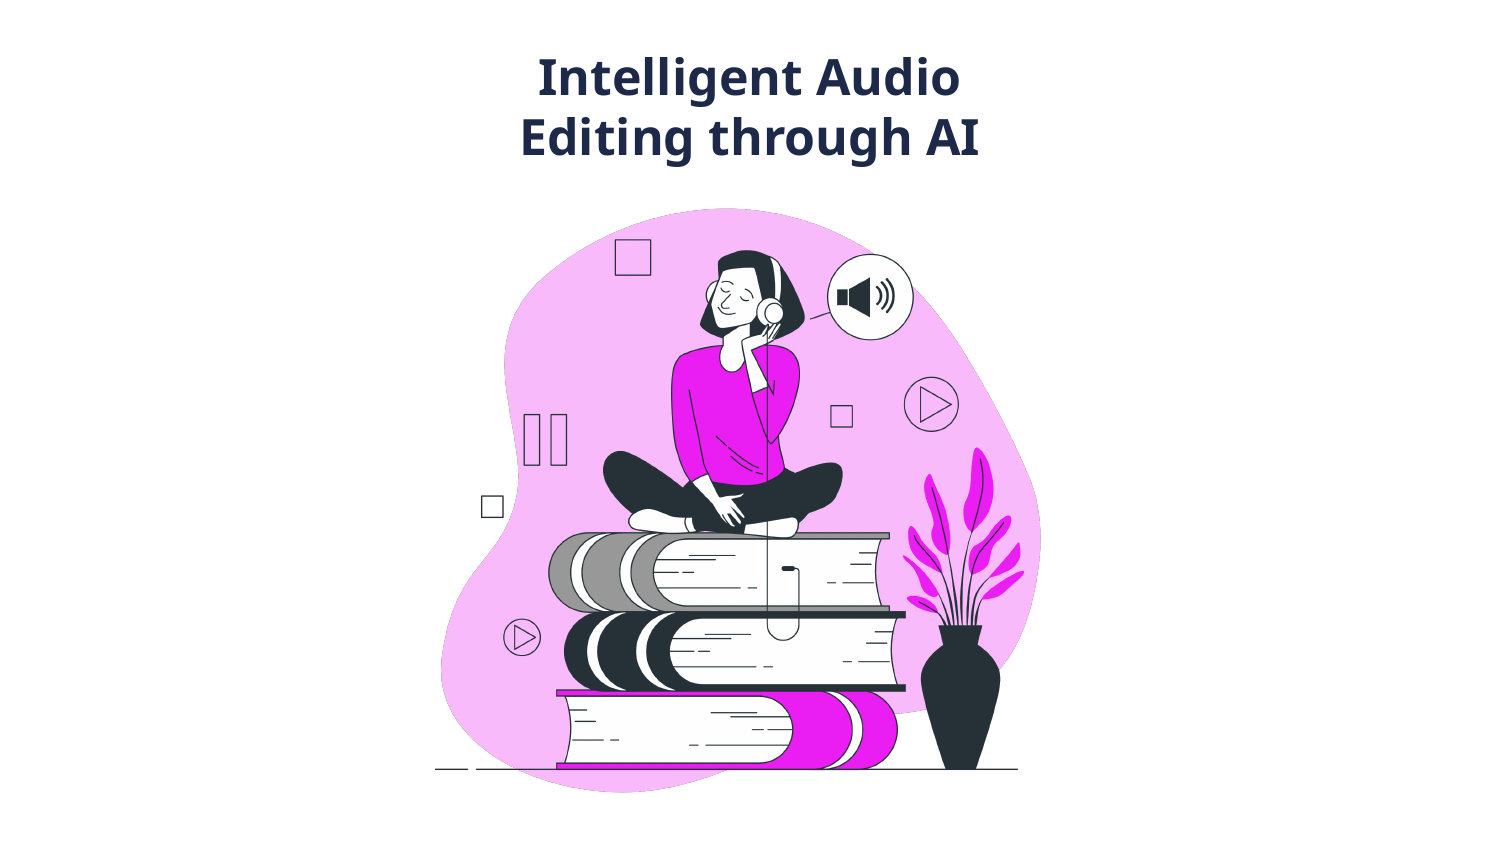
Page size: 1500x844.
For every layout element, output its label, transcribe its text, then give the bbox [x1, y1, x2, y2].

picture [419, 187, 1047, 814]
text_box Intelligent Audio Editing through AI [453, 29, 1046, 150]
